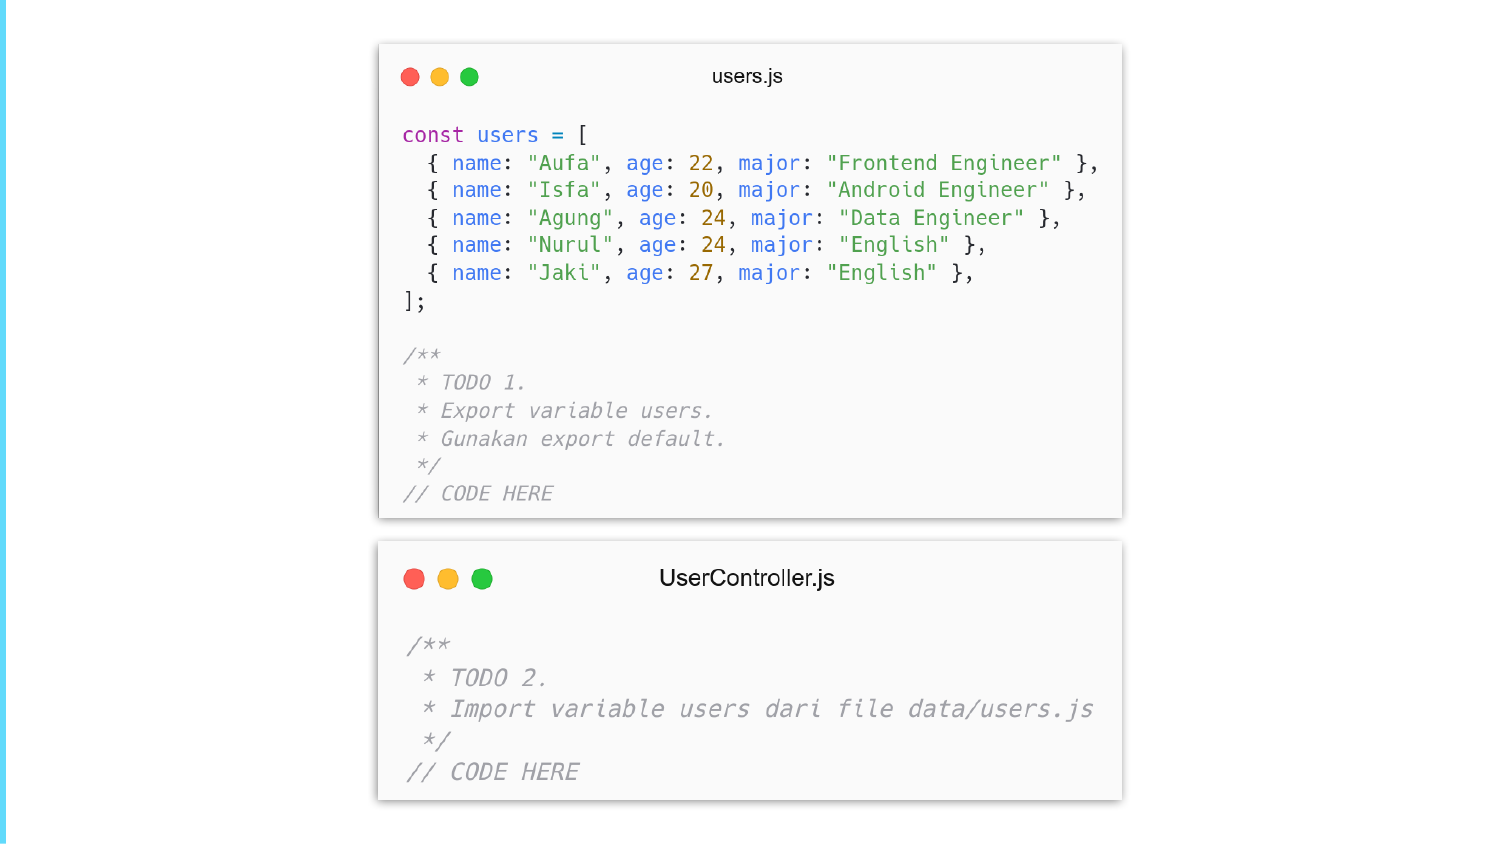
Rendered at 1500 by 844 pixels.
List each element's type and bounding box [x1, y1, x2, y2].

text_box [0, 0, 6, 844]
picture [377, 541, 1122, 800]
picture [377, 44, 1122, 518]
